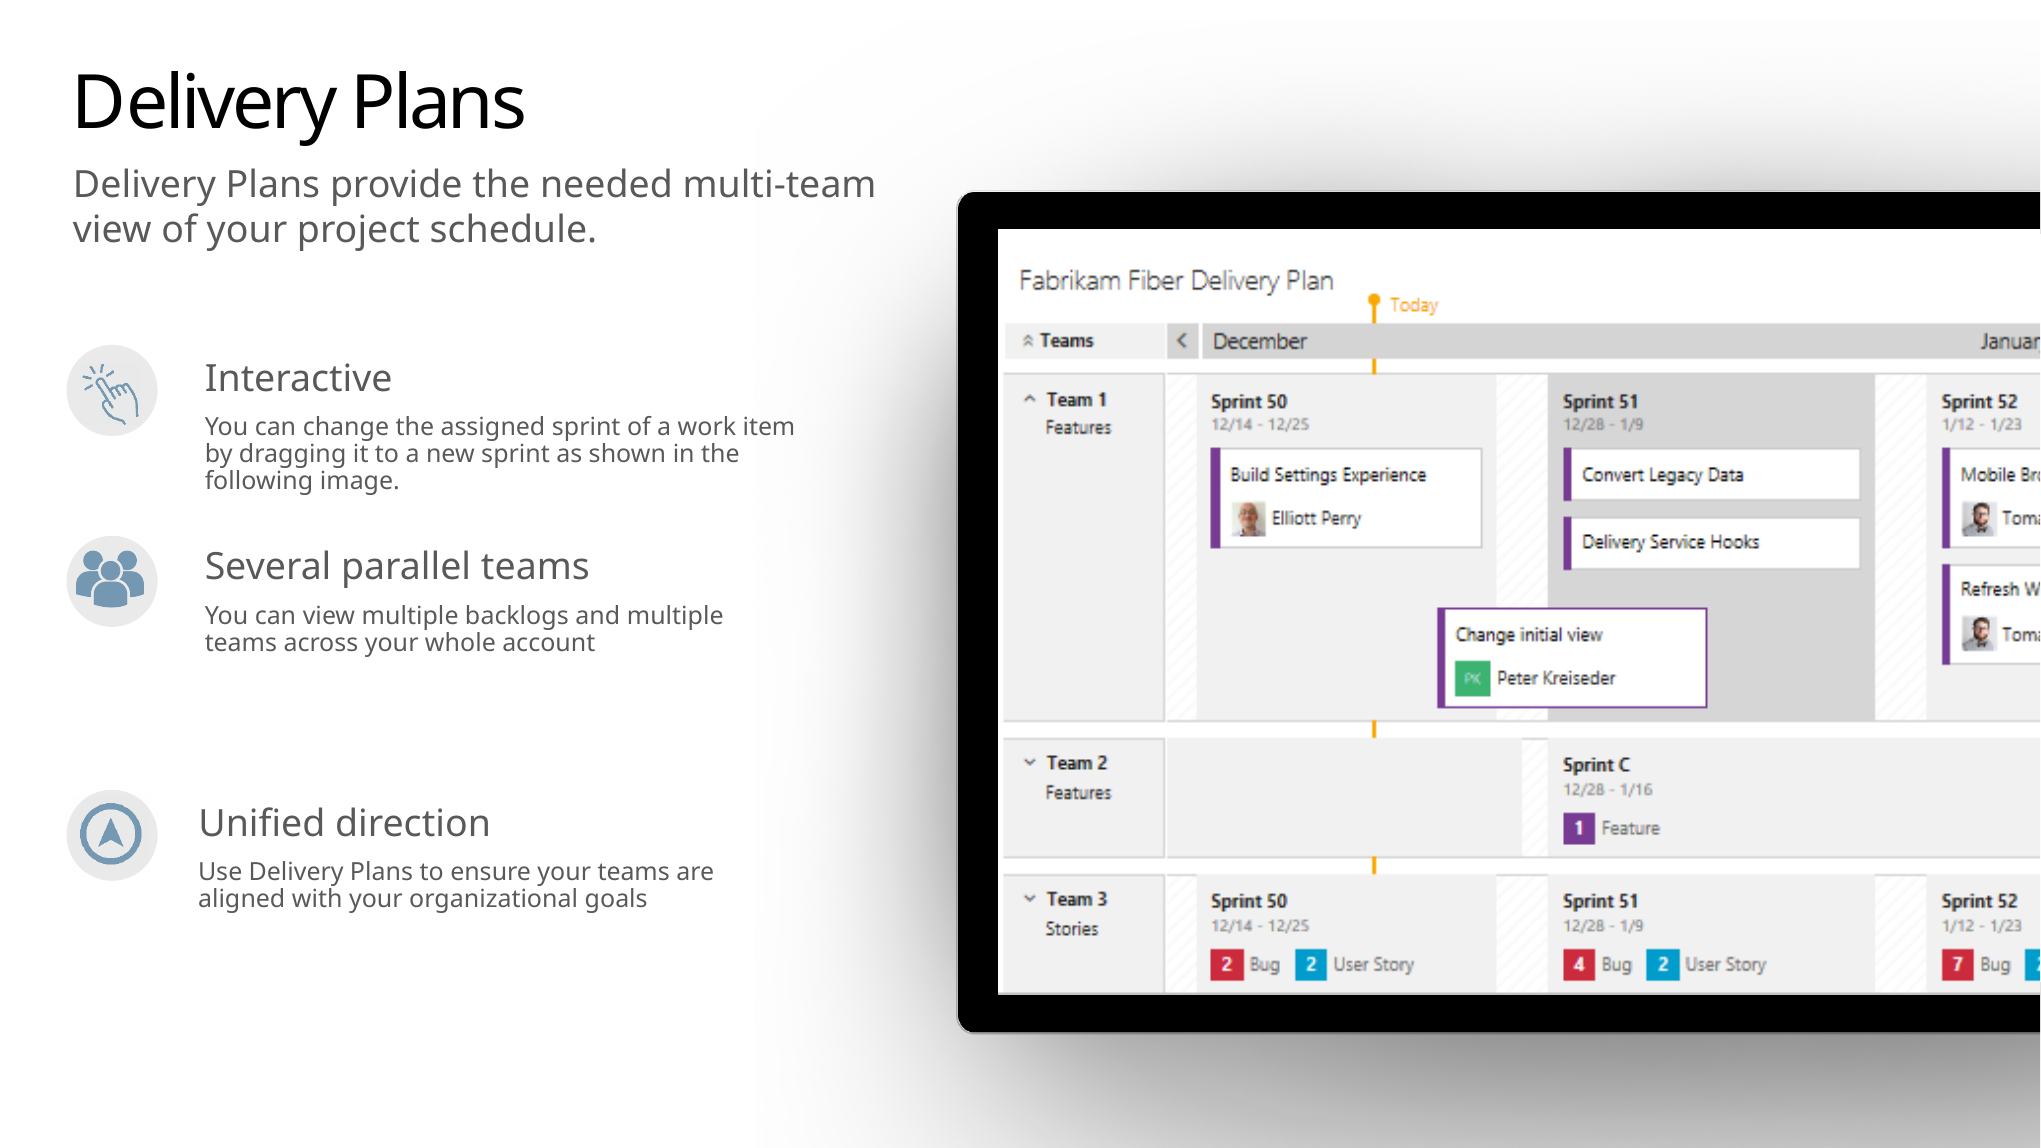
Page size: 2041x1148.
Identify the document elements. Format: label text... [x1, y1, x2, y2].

picture [78, 362, 142, 427]
text_box [84, 535, 140, 544]
text_box Use Delivery Plans to ensure your teams are aligned with your organizational goals [168, 873, 696, 938]
text_box [65, 344, 159, 426]
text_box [167, 338, 922, 873]
text_box [83, 427, 141, 437]
text_box [78, 547, 159, 628]
text_box [65, 552, 76, 611]
text_box [150, 808, 159, 862]
list Delivery Plans provide the needed multi-team view of your project schedule. [72, 159, 696, 274]
picture [71, 794, 150, 874]
picture [76, 544, 144, 613]
text_box [86, 874, 138, 882]
picture [696, 0, 2041, 1148]
text_box [65, 813, 71, 857]
title Delivery Plans [71, 37, 696, 161]
text_box [91, 788, 133, 794]
